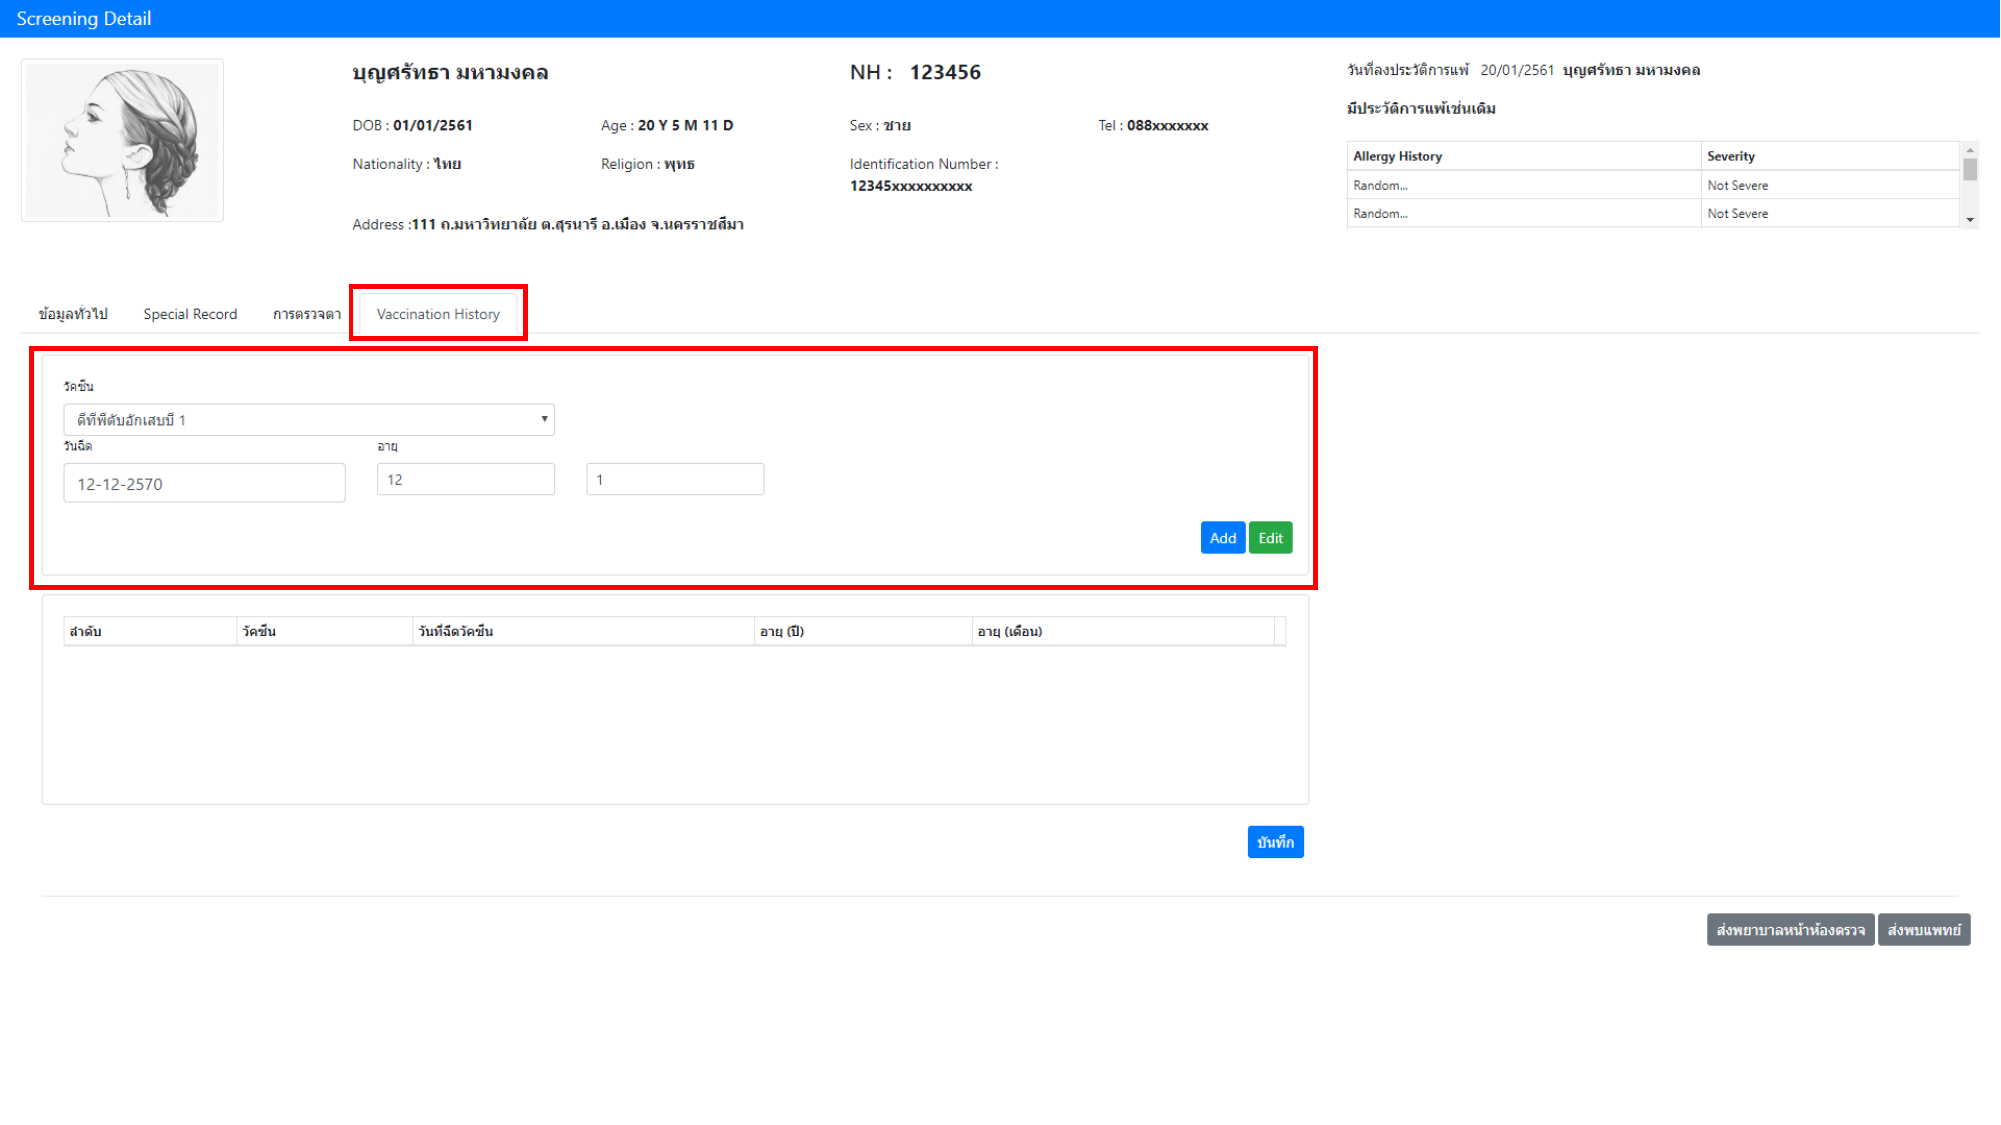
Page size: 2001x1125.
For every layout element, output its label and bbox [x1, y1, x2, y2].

list [0, 0, 2000, 1124]
